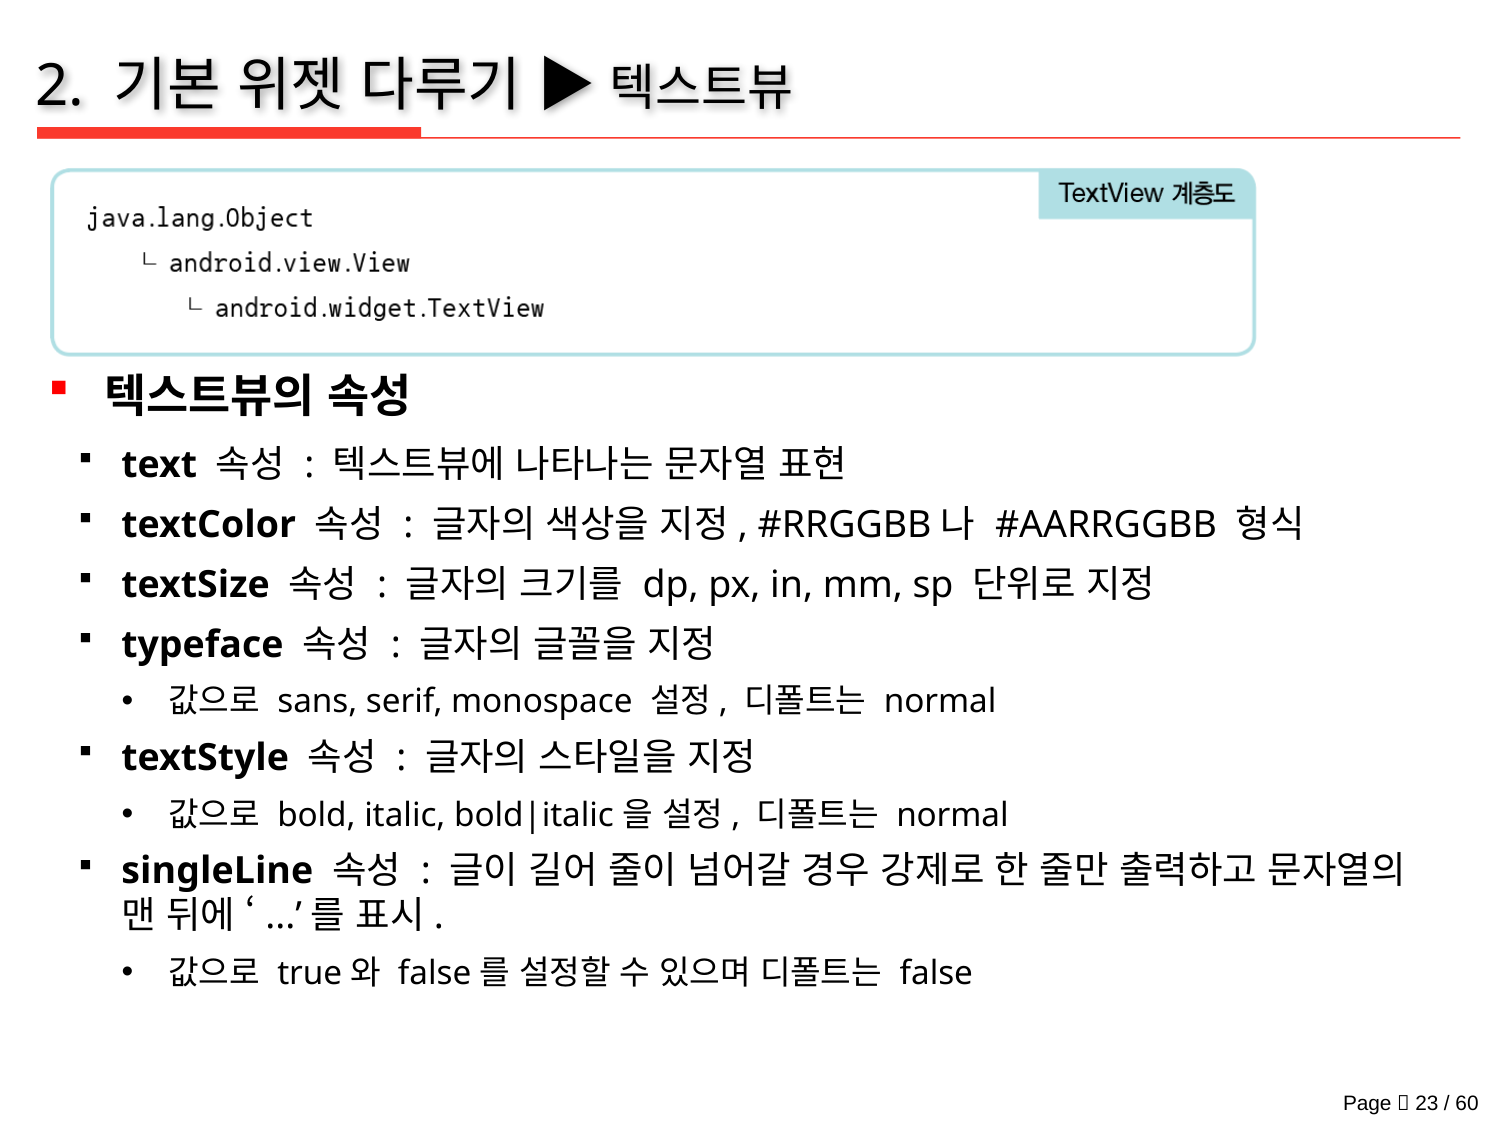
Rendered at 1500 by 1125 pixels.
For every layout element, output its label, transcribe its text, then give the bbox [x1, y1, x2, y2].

picture [43, 157, 1267, 369]
title 2. 기본 위젯 다루기 ▶ 텍스트뷰 [35, 47, 1434, 142]
list 텍스트뷰의 속성 text 속성 : 텍스트뷰에 나타나는 문자열 표현 textColor 속성 : 글자의 색상을 지정, #RRGGBB나 #AARRGGBB 형식 textSize 속성 : 글자의 크기를 dp, px, in, mm, sp 단위로 지정 typeface 속성 : 글자의 글꼴을 지정 값으로 sans, serif, monospace 설정, 디폴트는 normal textStyle 속성 : 글자의 스타일을 지정 값으로 bold, italic, bold|italic을 설정, 디폴트는 normal singleLine 속성 : 글이 길어 줄이 넘어갈 경우 강제로 한 줄만 출력하고 문자열의 맨 뒤에 ‘...’를 표시. 값으로 true와 false를 설정할 수 있으며 디폴트는 false [48, 146, 1448, 1066]
